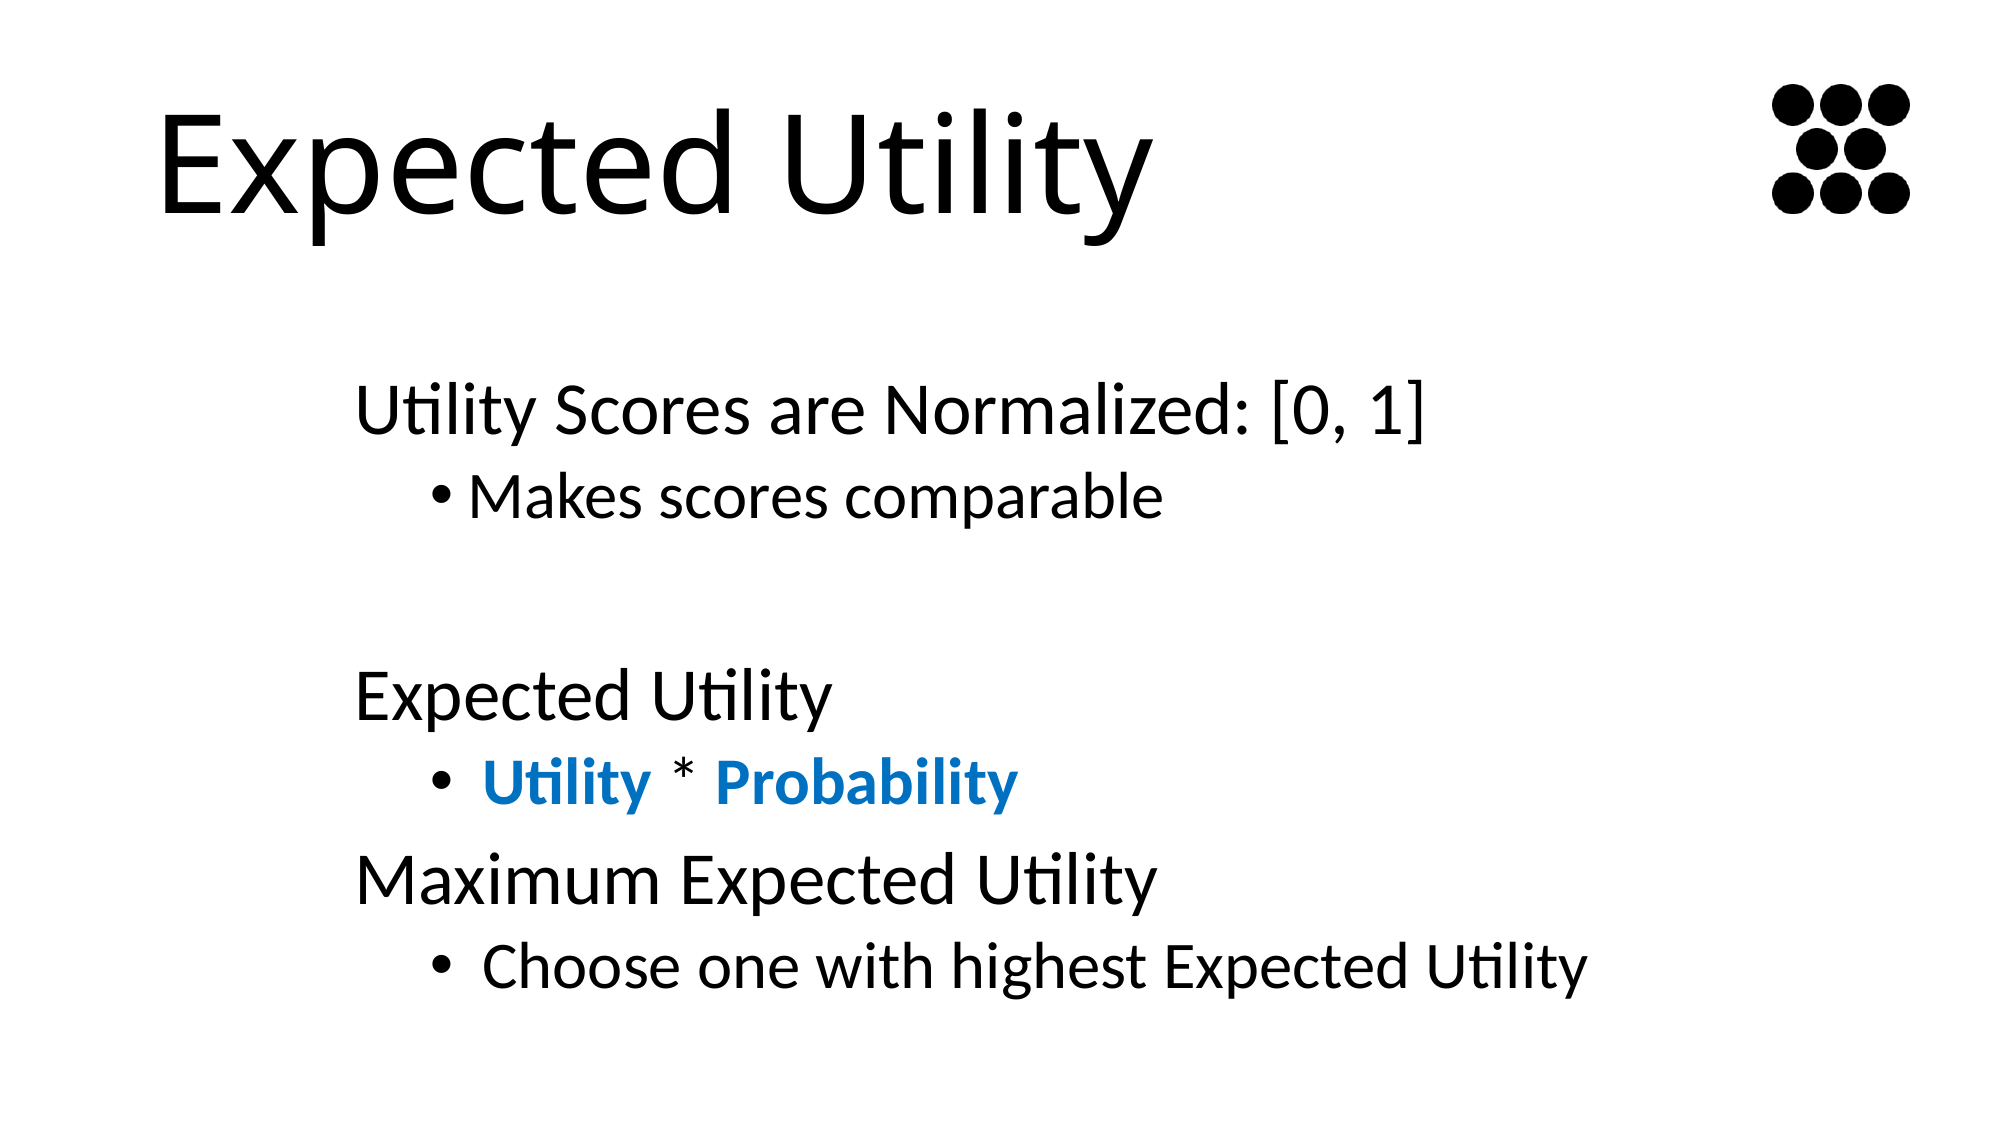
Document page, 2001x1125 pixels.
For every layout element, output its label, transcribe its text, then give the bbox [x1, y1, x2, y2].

list Utility Scores are Normalized: [0, 1] Makes scores comparable Expected Utility Utility * Probability Maximum Expected Utility Choose one with highest Expected Utility [339, 362, 1950, 1068]
title Expected Utility [137, 59, 1863, 278]
picture [1751, 57, 1931, 238]
